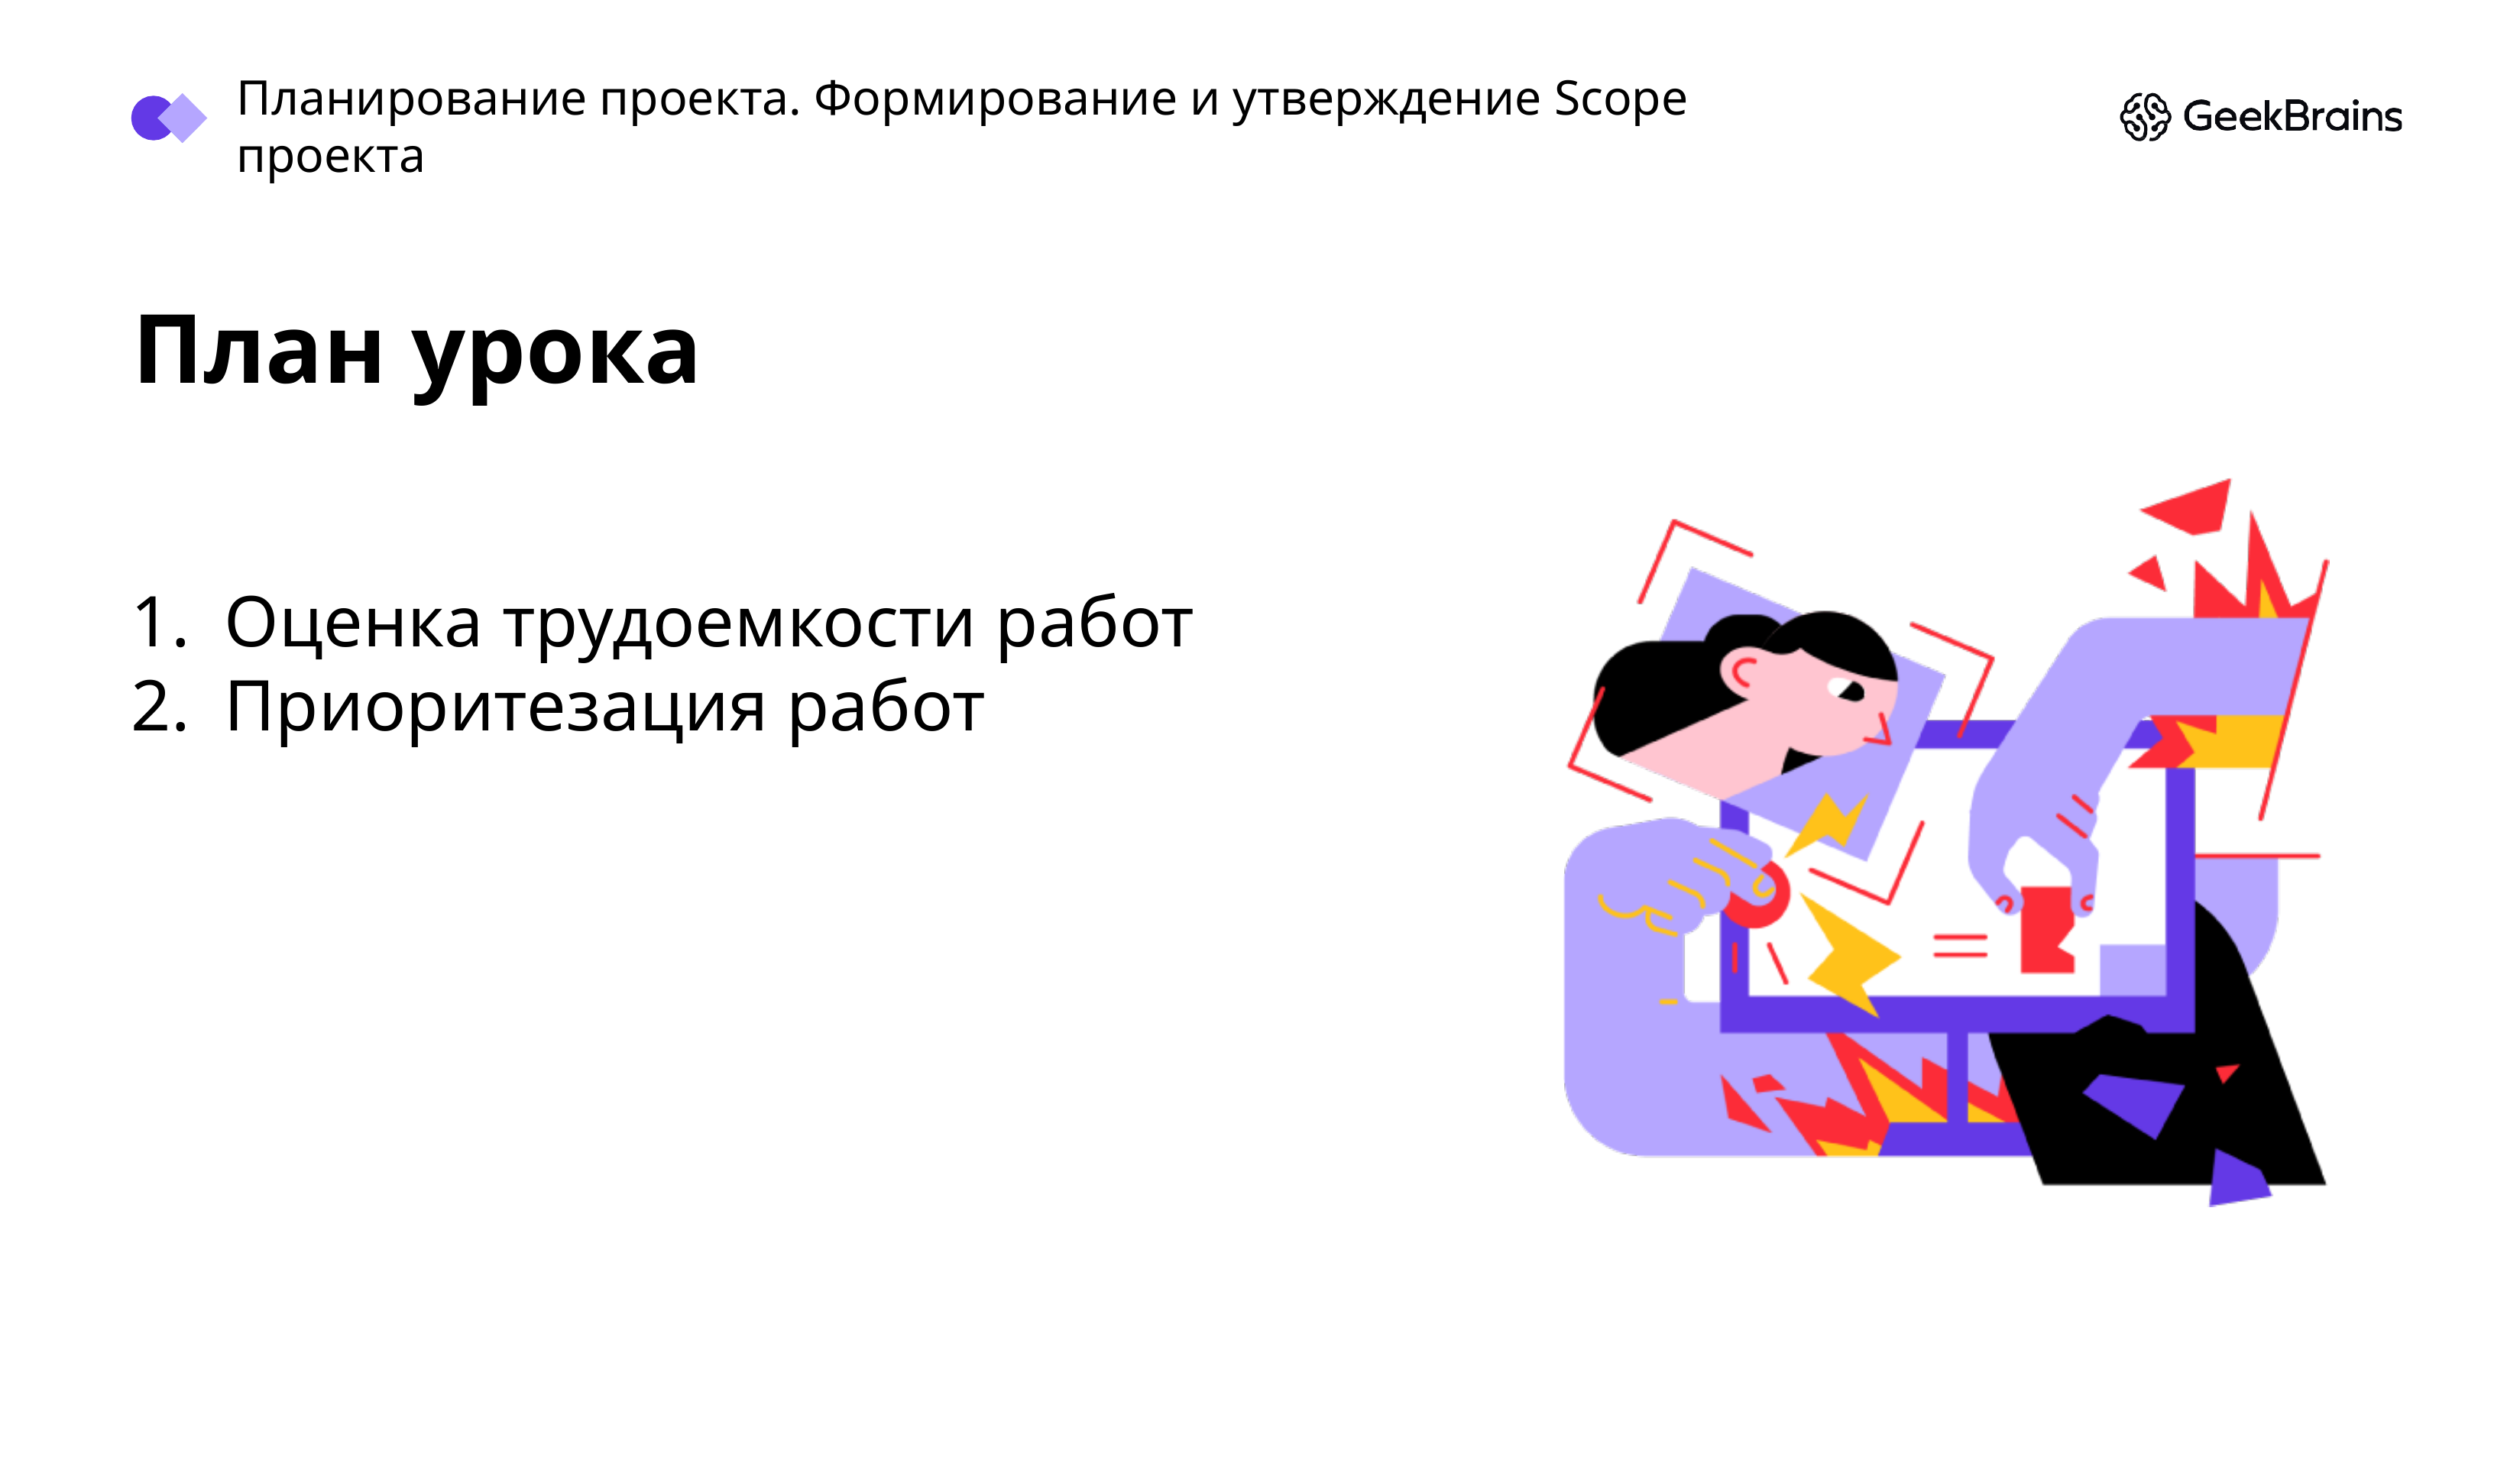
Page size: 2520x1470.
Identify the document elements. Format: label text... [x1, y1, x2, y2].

text_box [131, 96, 171, 141]
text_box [2120, 92, 2402, 141]
text_box Оценка трудоемкости работ Приоритезация работ [131, 575, 1427, 1268]
text_box Планирование проекта. Формирование и утверждение Scope проекта [225, 71, 1895, 178]
picture [1563, 477, 2331, 1207]
title План урока [131, 293, 1292, 423]
text_box [157, 92, 208, 144]
